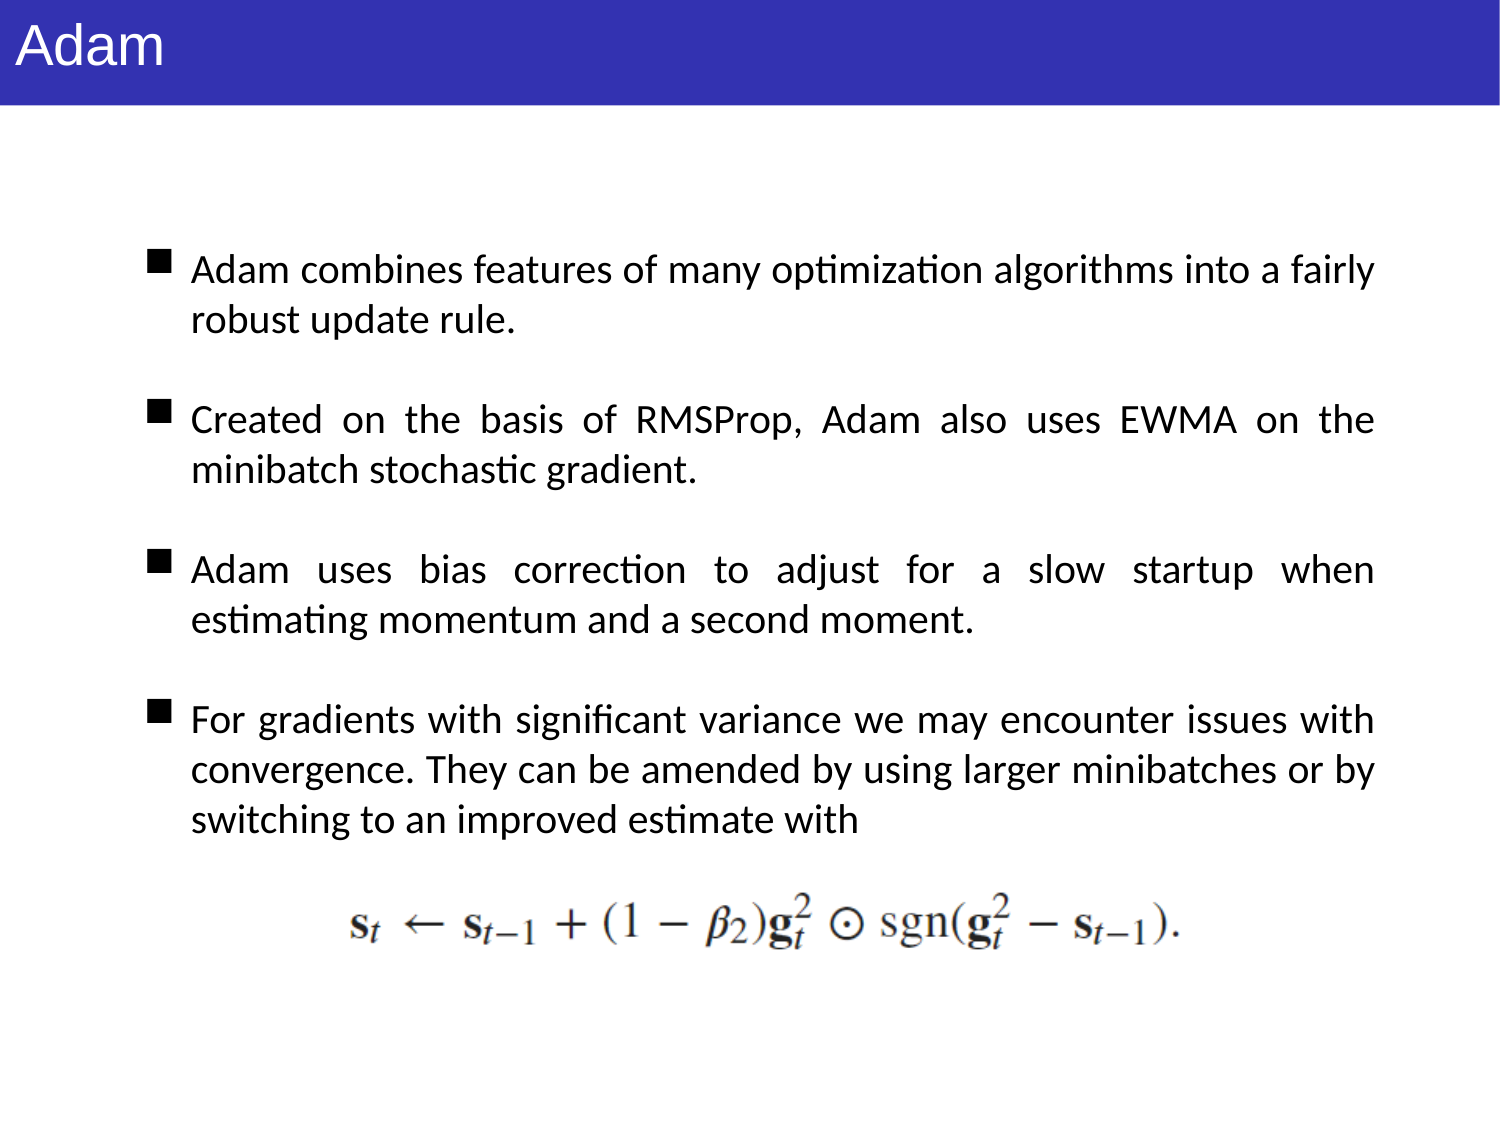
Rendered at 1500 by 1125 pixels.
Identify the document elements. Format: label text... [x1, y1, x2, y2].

text_box Adam combines features of many optimization algorithms into a fairly robust update rule. Created on the basis of RMSProp, Adam also uses EWMA on the minibatch stochastic gradient. Adam uses bias correction to adjust for a slow startup when estimating momentum and a second moment. For gradients with significant variance we may encounter issues with convergence. They can be amended by using larger minibatches or by switching to an improved estimate with [129, 233, 1391, 849]
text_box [0, 0, 1500, 106]
picture [326, 871, 1194, 971]
